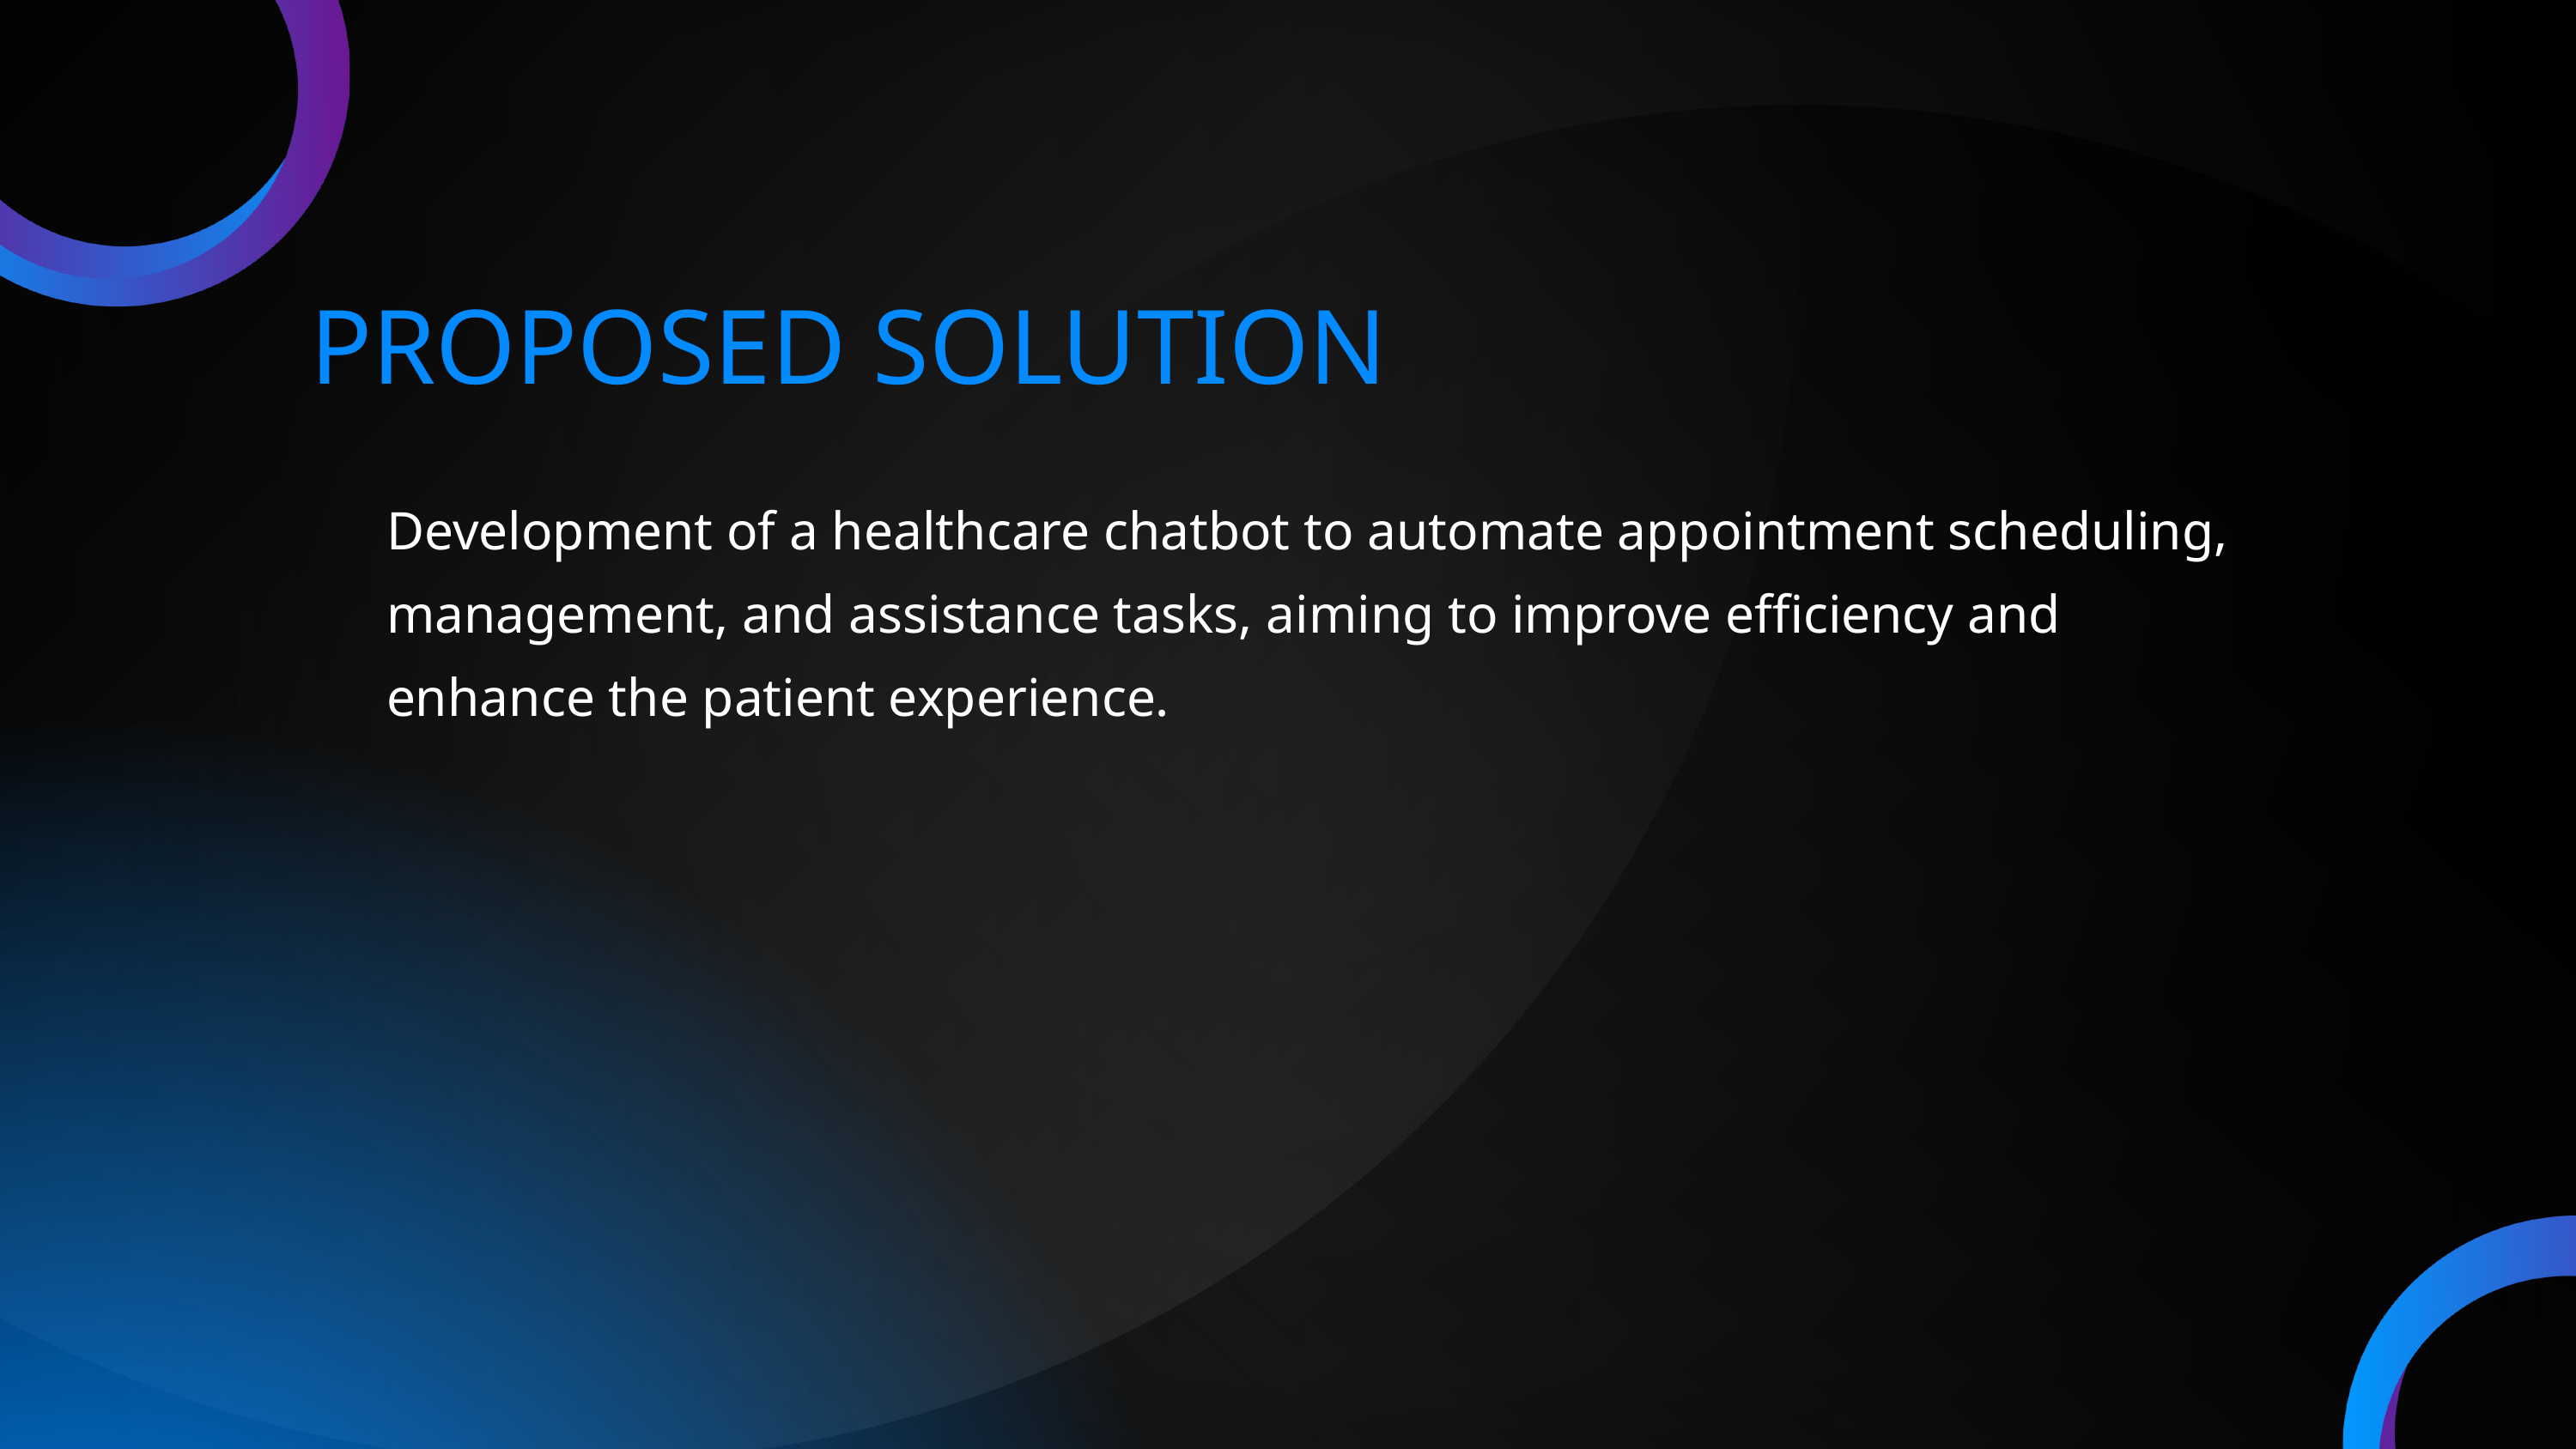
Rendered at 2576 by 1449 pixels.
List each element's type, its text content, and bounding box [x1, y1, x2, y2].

text_box PROPOSED SOLUTION [309, 261, 1514, 404]
text_box [0, 601, 1346, 1449]
text_box Development of a healthcare chatbot to automate appointment scheduling, management, and assistance tasks, aiming to improve efficiency and enhance the patient experience. [386, 477, 2253, 809]
text_box [0, 0, 350, 306]
text_box [2342, 1216, 2576, 1449]
text_box [0, 0, 2576, 1449]
